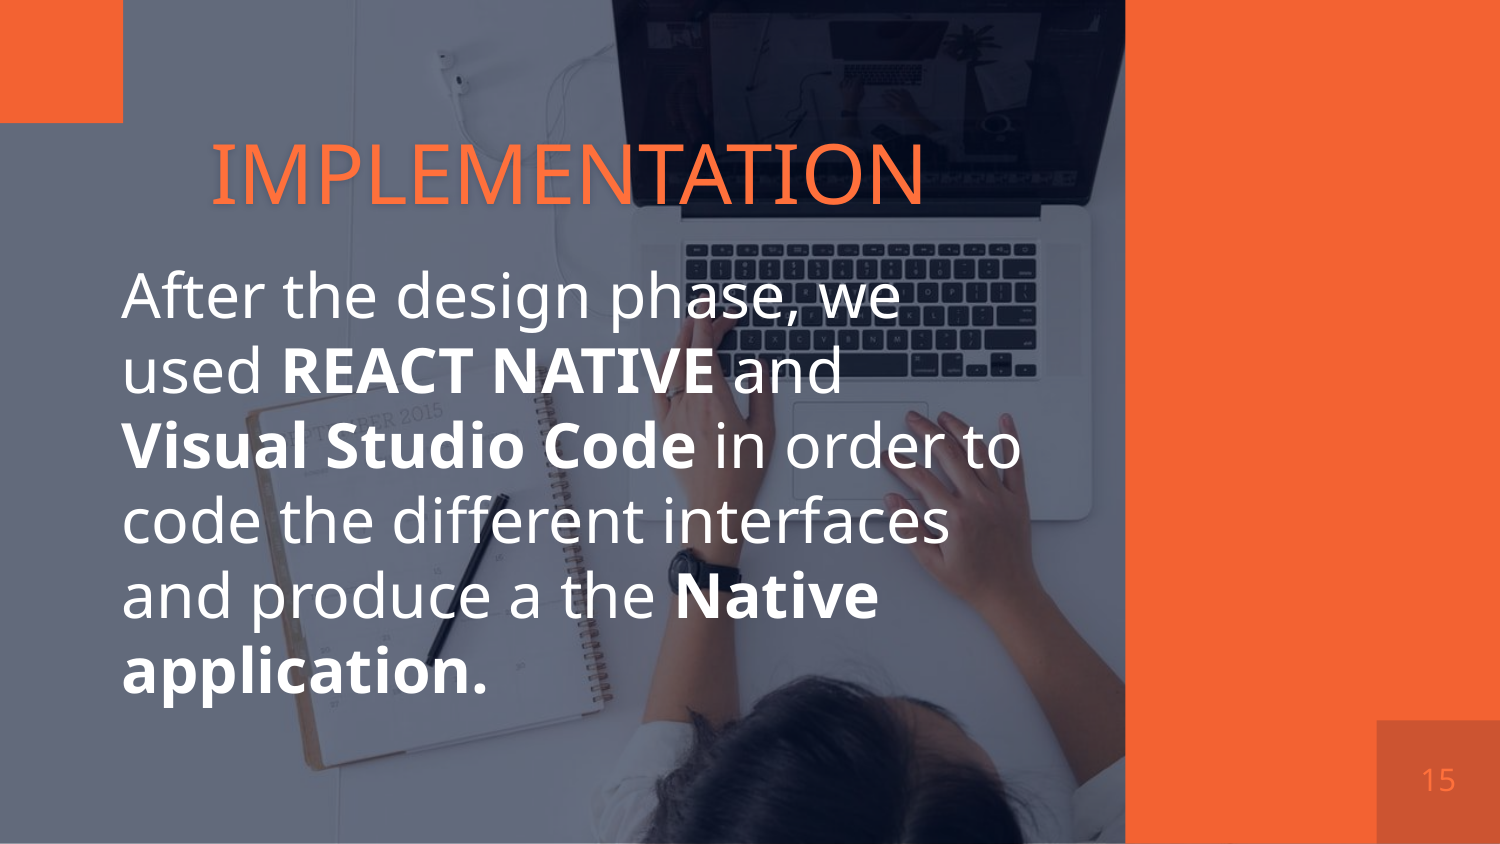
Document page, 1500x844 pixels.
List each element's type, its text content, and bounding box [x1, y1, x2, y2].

list After the design phase, we used REACT NATIVE and Visual Studio Code in order to code the different interfaces and produce a the Native application. [121, 256, 1036, 704]
title IMPLEMENTATION [201, 137, 939, 224]
slide_number 15 [1376, 720, 1500, 844]
